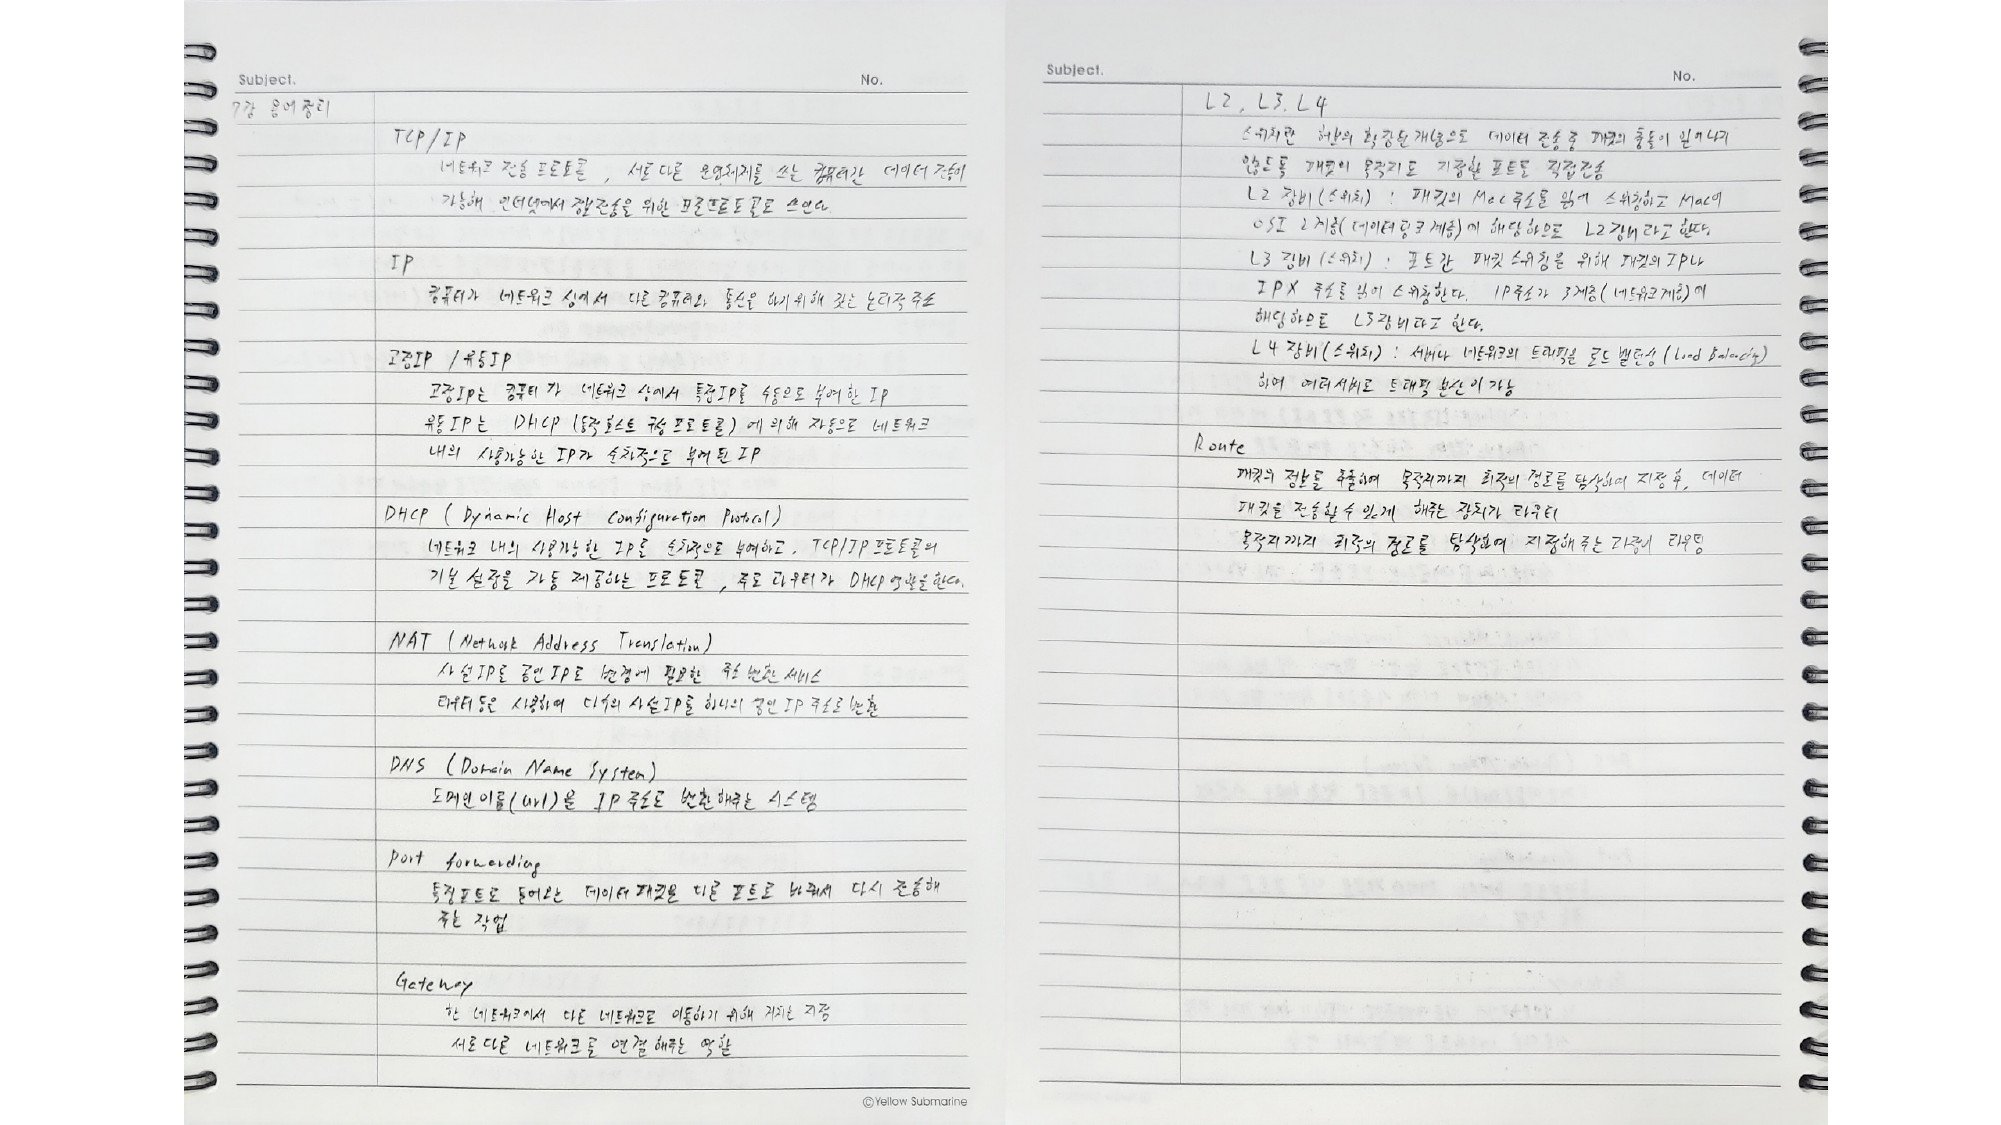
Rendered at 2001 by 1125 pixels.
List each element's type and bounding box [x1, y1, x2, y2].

picture [184, 0, 1828, 1125]
